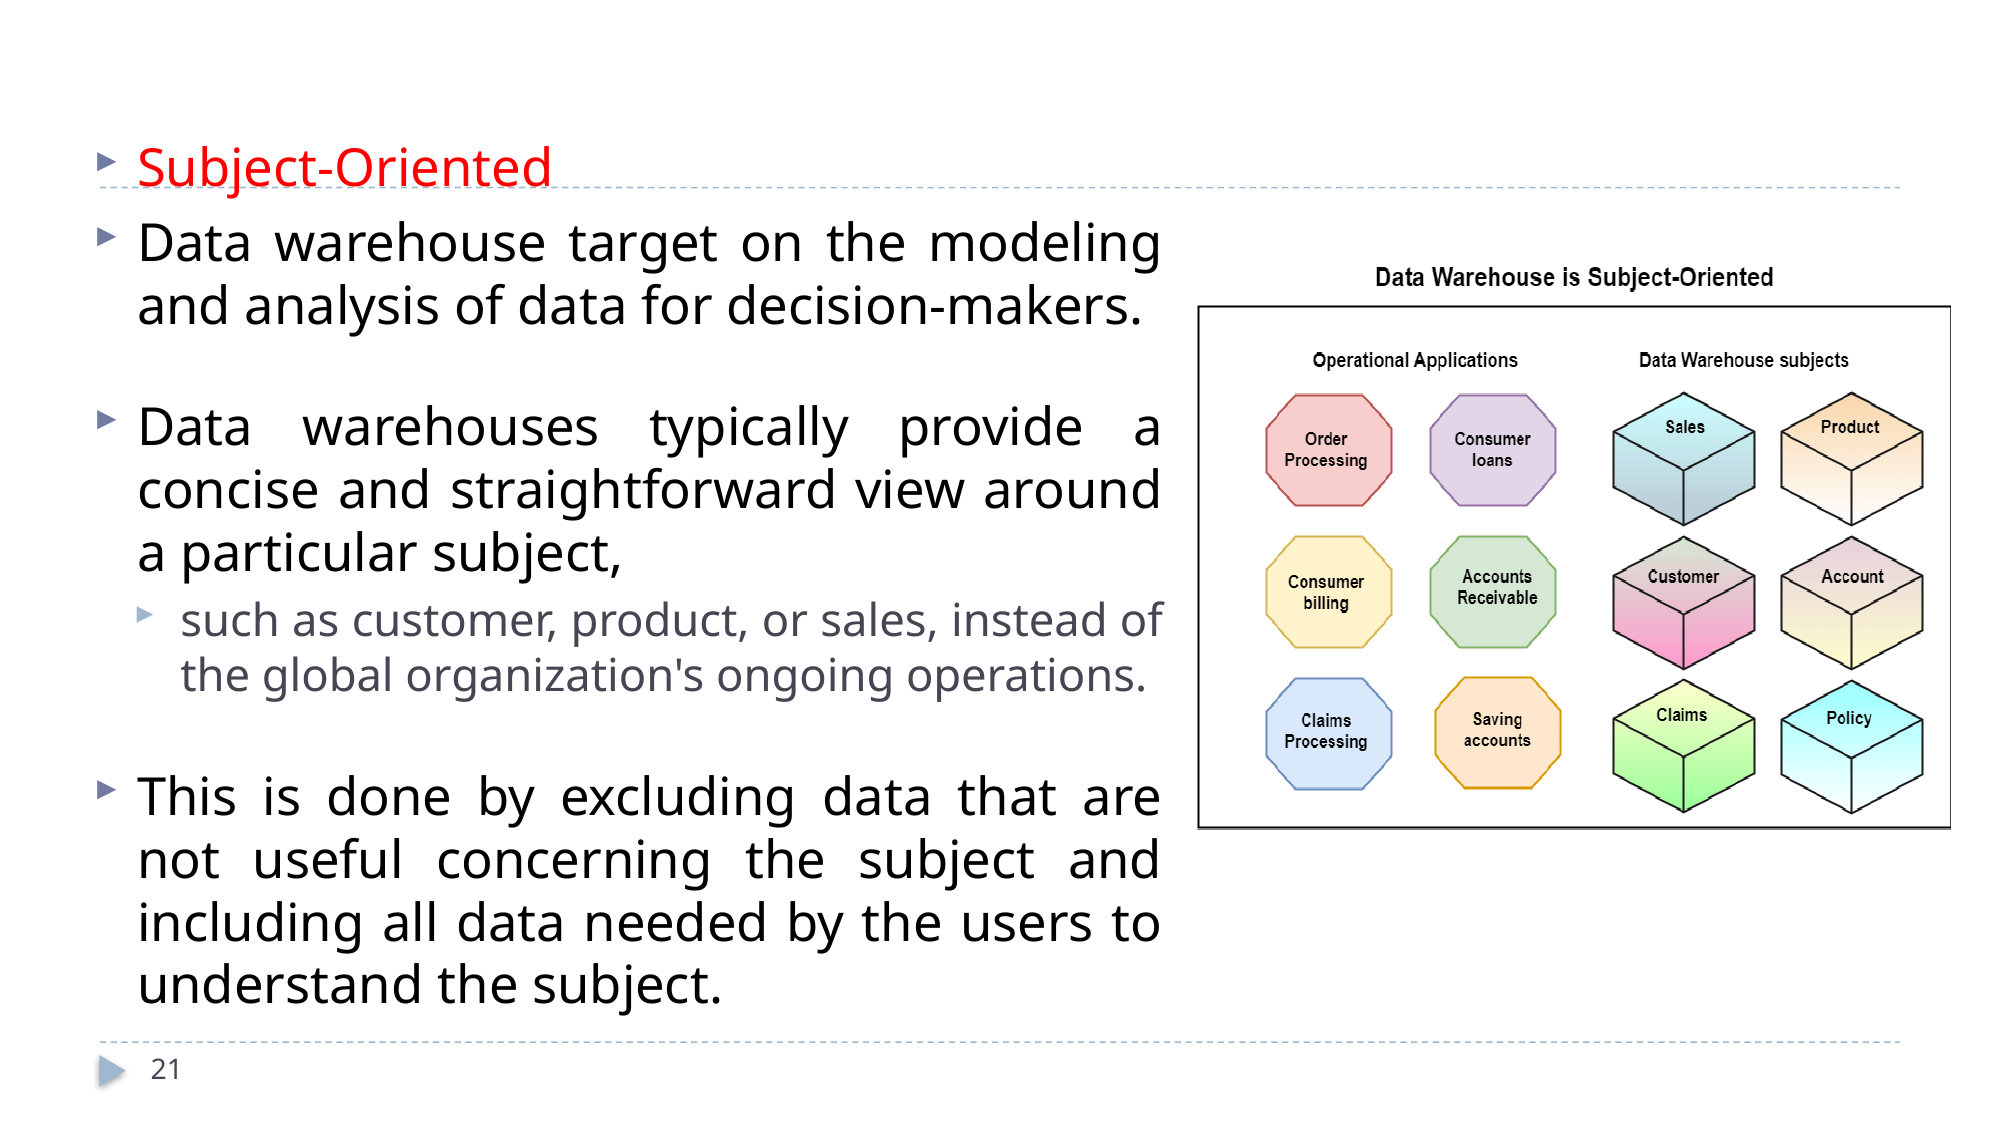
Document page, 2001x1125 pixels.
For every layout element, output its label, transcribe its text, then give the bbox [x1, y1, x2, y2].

slide_number 21 [133, 1053, 568, 1103]
picture [1197, 259, 1951, 830]
list Subject-Oriented Data warehouse target on the modeling and analysis of data for decision-makers. Data warehouses typically provide a concise and straightforward view around a particular subject, such as customer, product, or sales, instead of the global organization's ongoing operations. This is done by excluding data that are not useful concerning the subject and including all data needed by the users to understand the subject. [77, 126, 1180, 1053]
